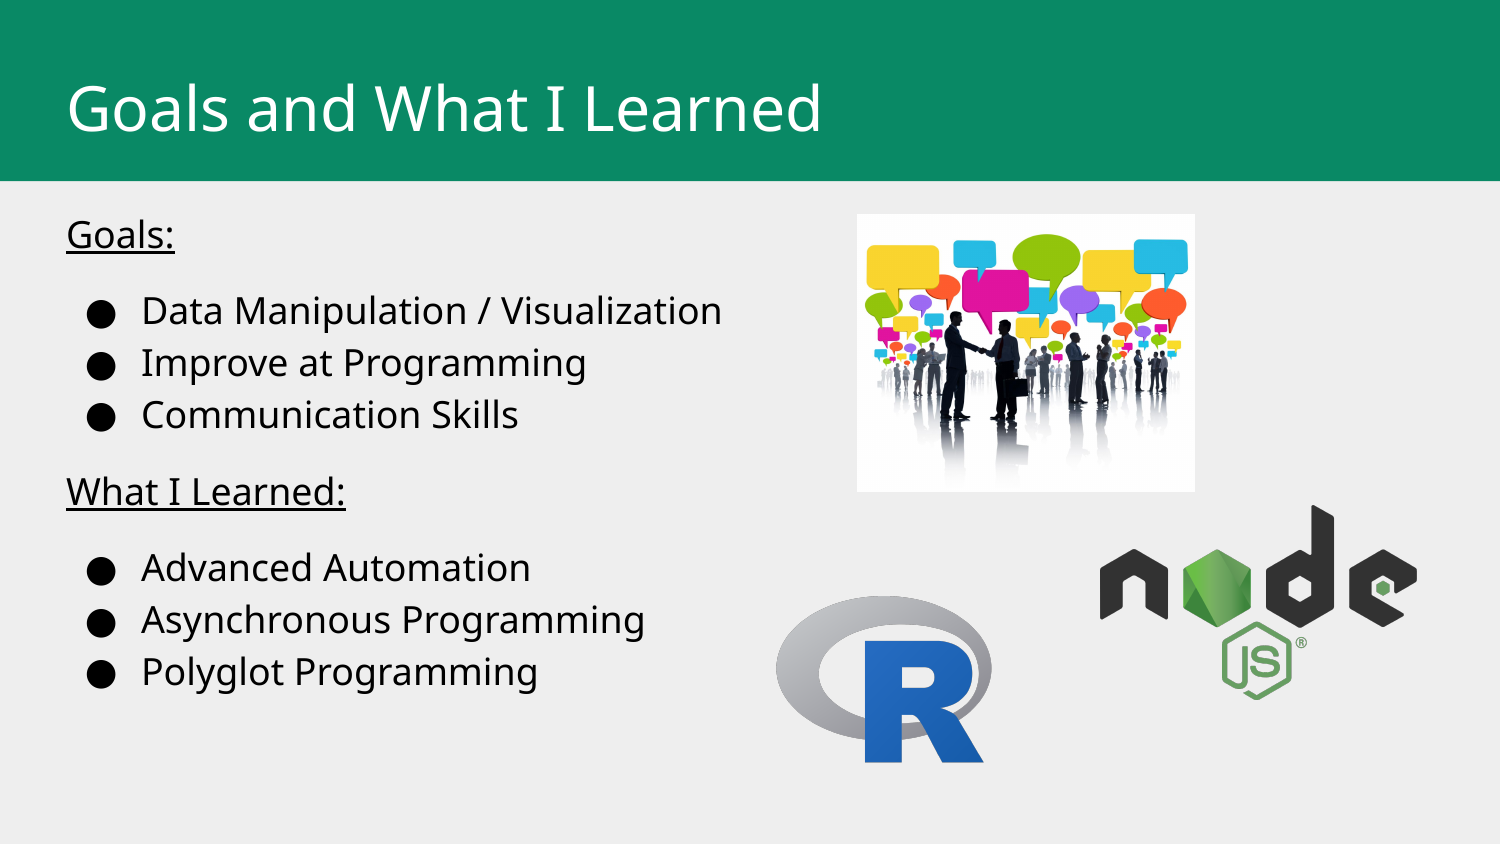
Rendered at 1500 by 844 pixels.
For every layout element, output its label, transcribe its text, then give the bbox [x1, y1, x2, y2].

picture [1099, 505, 1417, 700]
text_box [0, 0, 1500, 182]
list Goals: Data Manipulation / Visualization Improve at Programming Communication Skills What I Learned: Advanced Automation Asynchronous Programming Polyglot Programming [51, 189, 1449, 750]
picture [857, 214, 1195, 492]
title Goals and What I Learned [51, 53, 1449, 153]
picture [776, 595, 993, 764]
